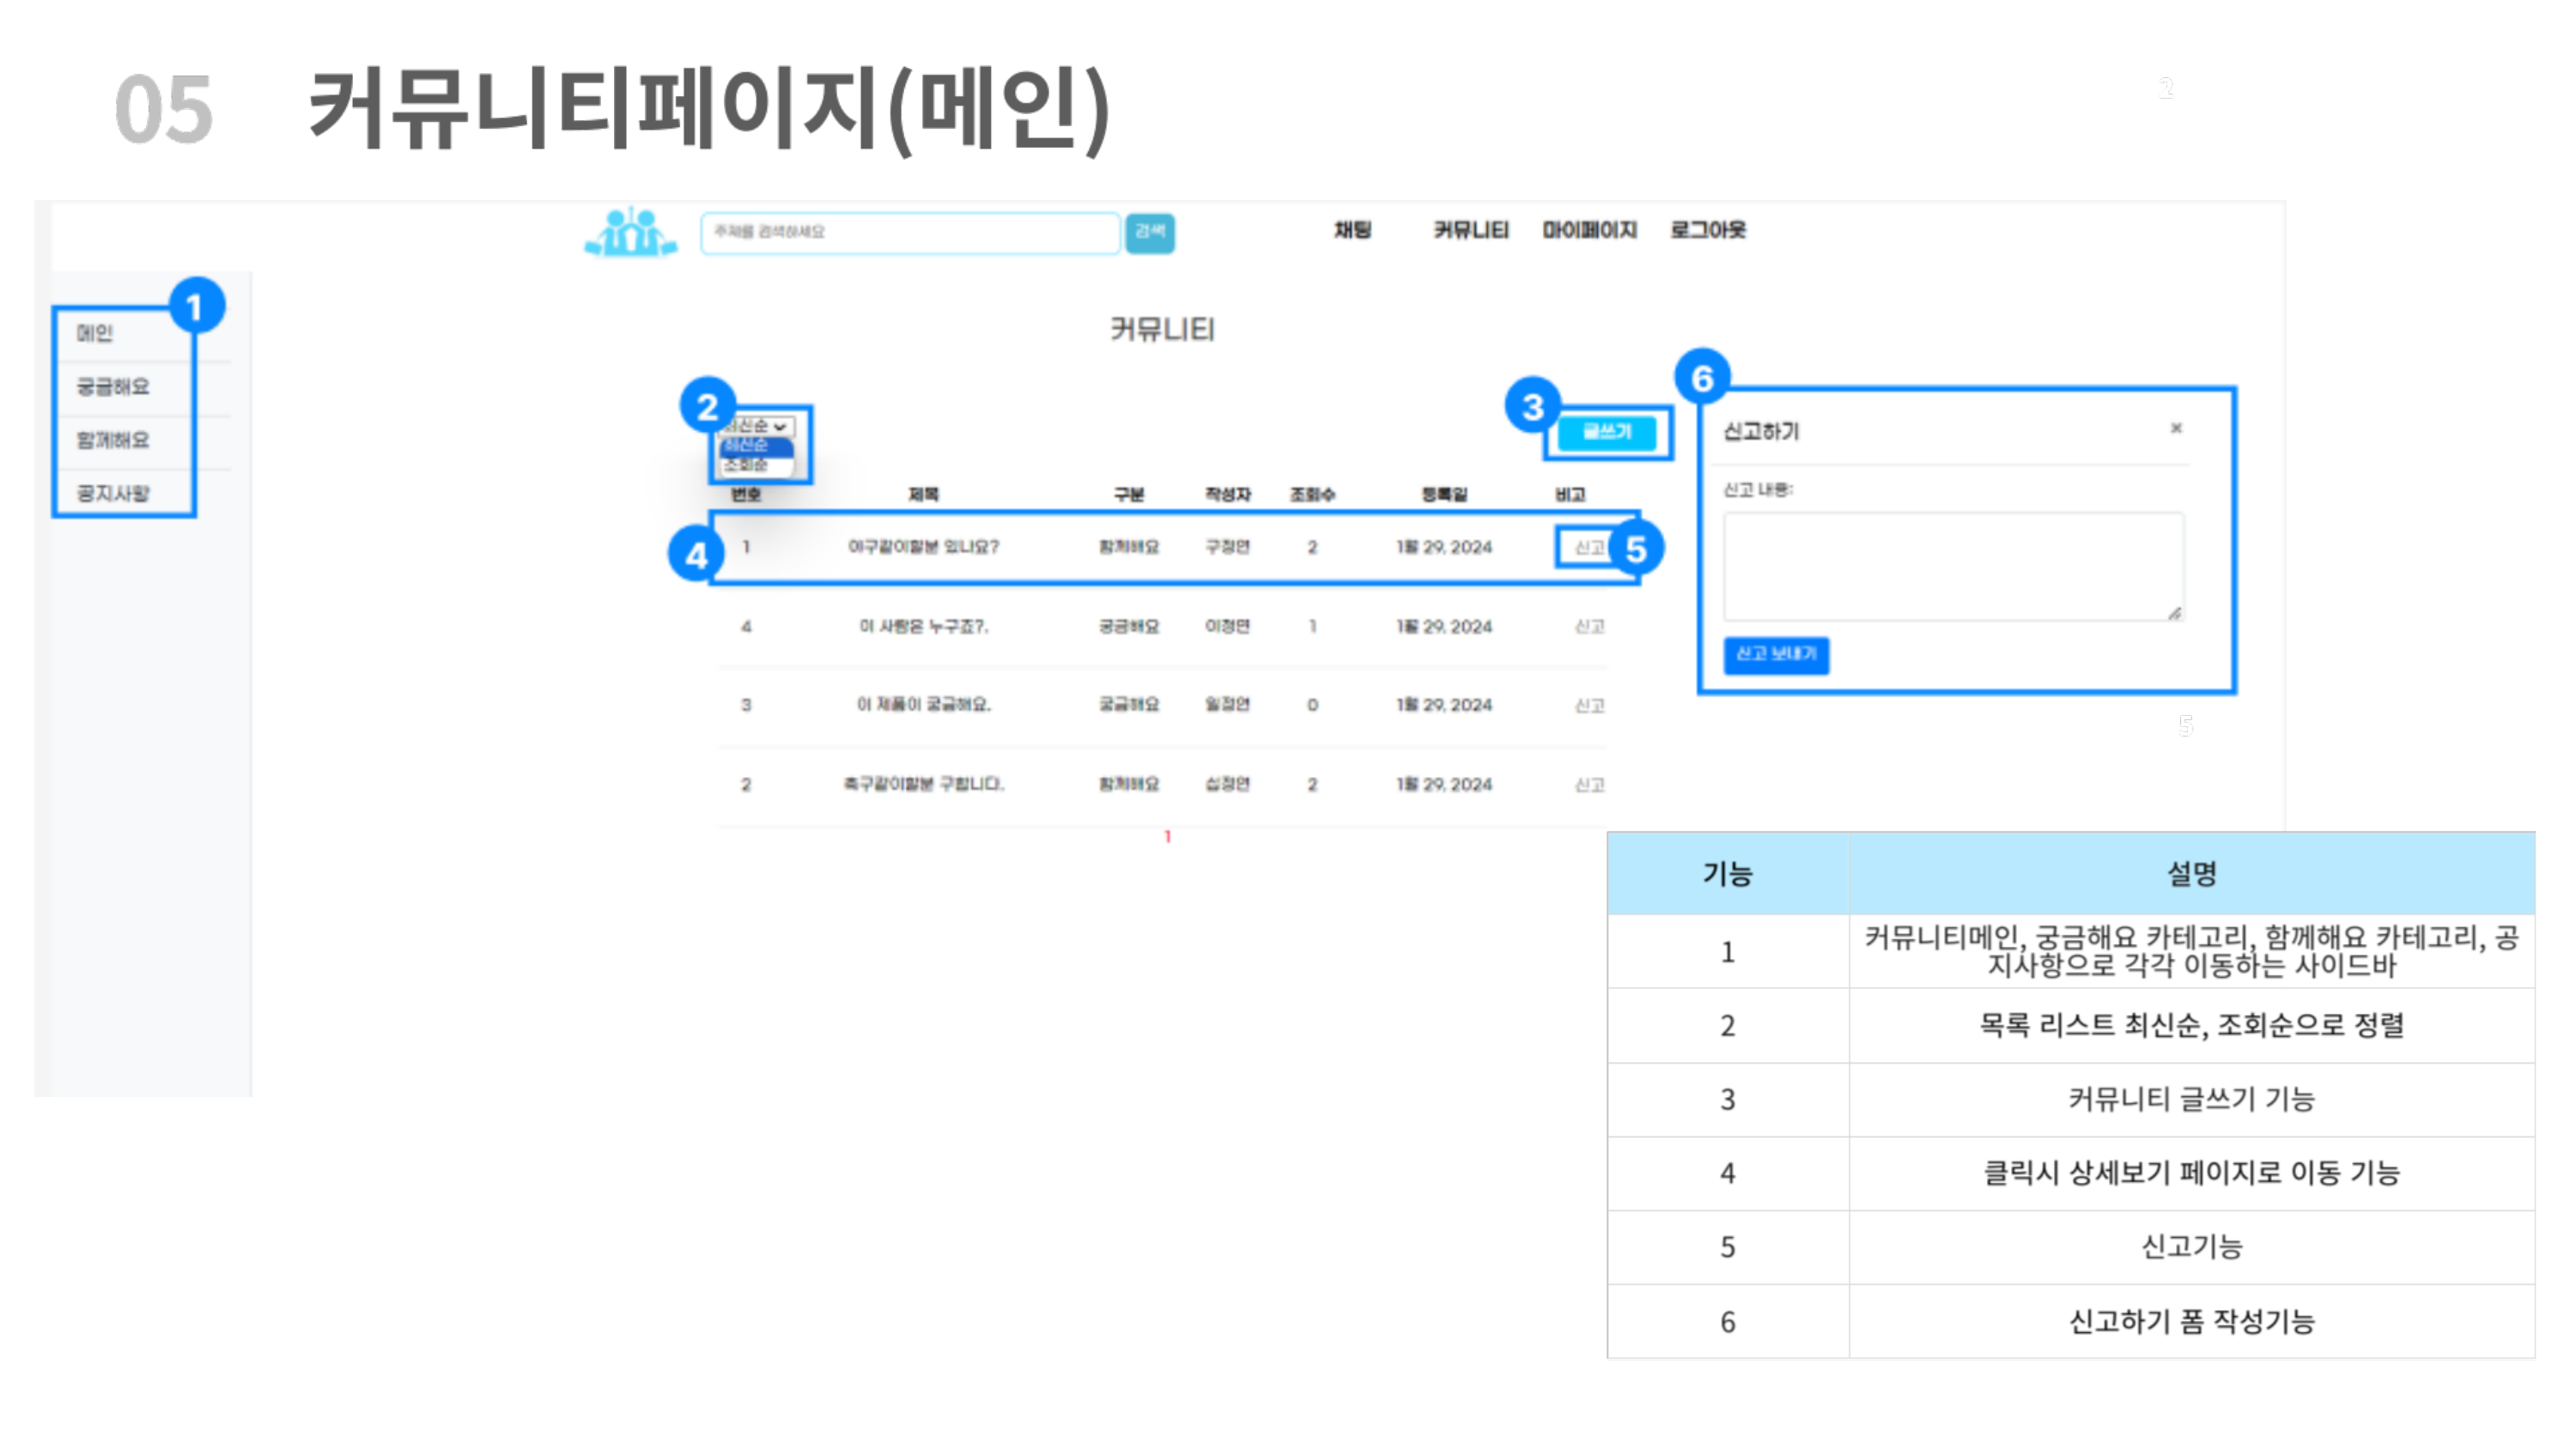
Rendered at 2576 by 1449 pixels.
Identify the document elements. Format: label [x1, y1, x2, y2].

text_box [34, 200, 2287, 1097]
picture [82, 0, 1195, 200]
picture [1145, 569, 2576, 1449]
picture [2149, 55, 2196, 130]
